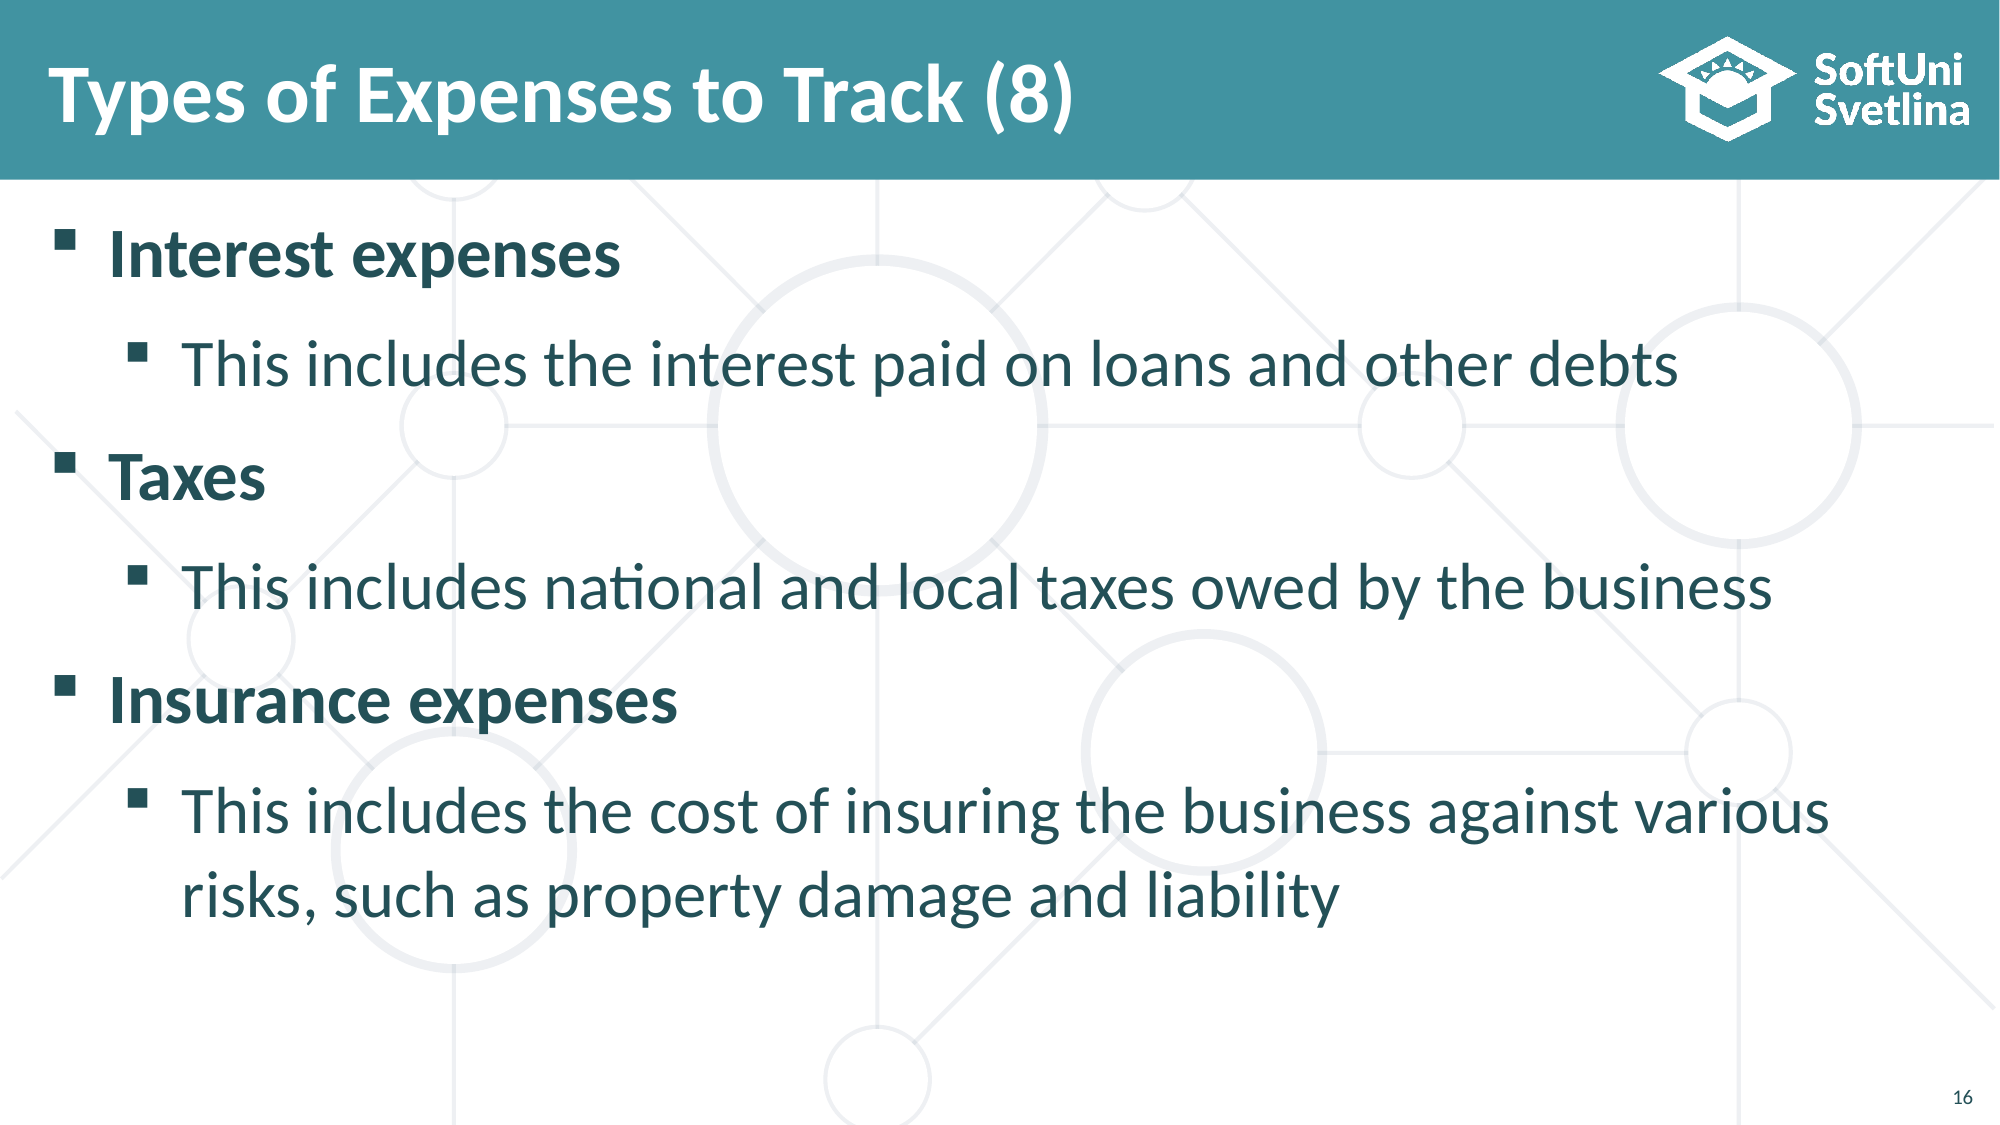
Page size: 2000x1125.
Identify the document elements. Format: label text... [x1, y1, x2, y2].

list Interest expenses This includes the interest paid on loans and other debts Taxes This includes national and local taxes owed by the business Insurance expenses This includes the cost of insuring the business against various risks, such as property damage and liability [31, 196, 1970, 1109]
picture [1653, 32, 1971, 146]
slide_number 16 [1927, 1067, 1989, 1117]
title Types of Expenses to Track (8) [31, 16, 1638, 162]
